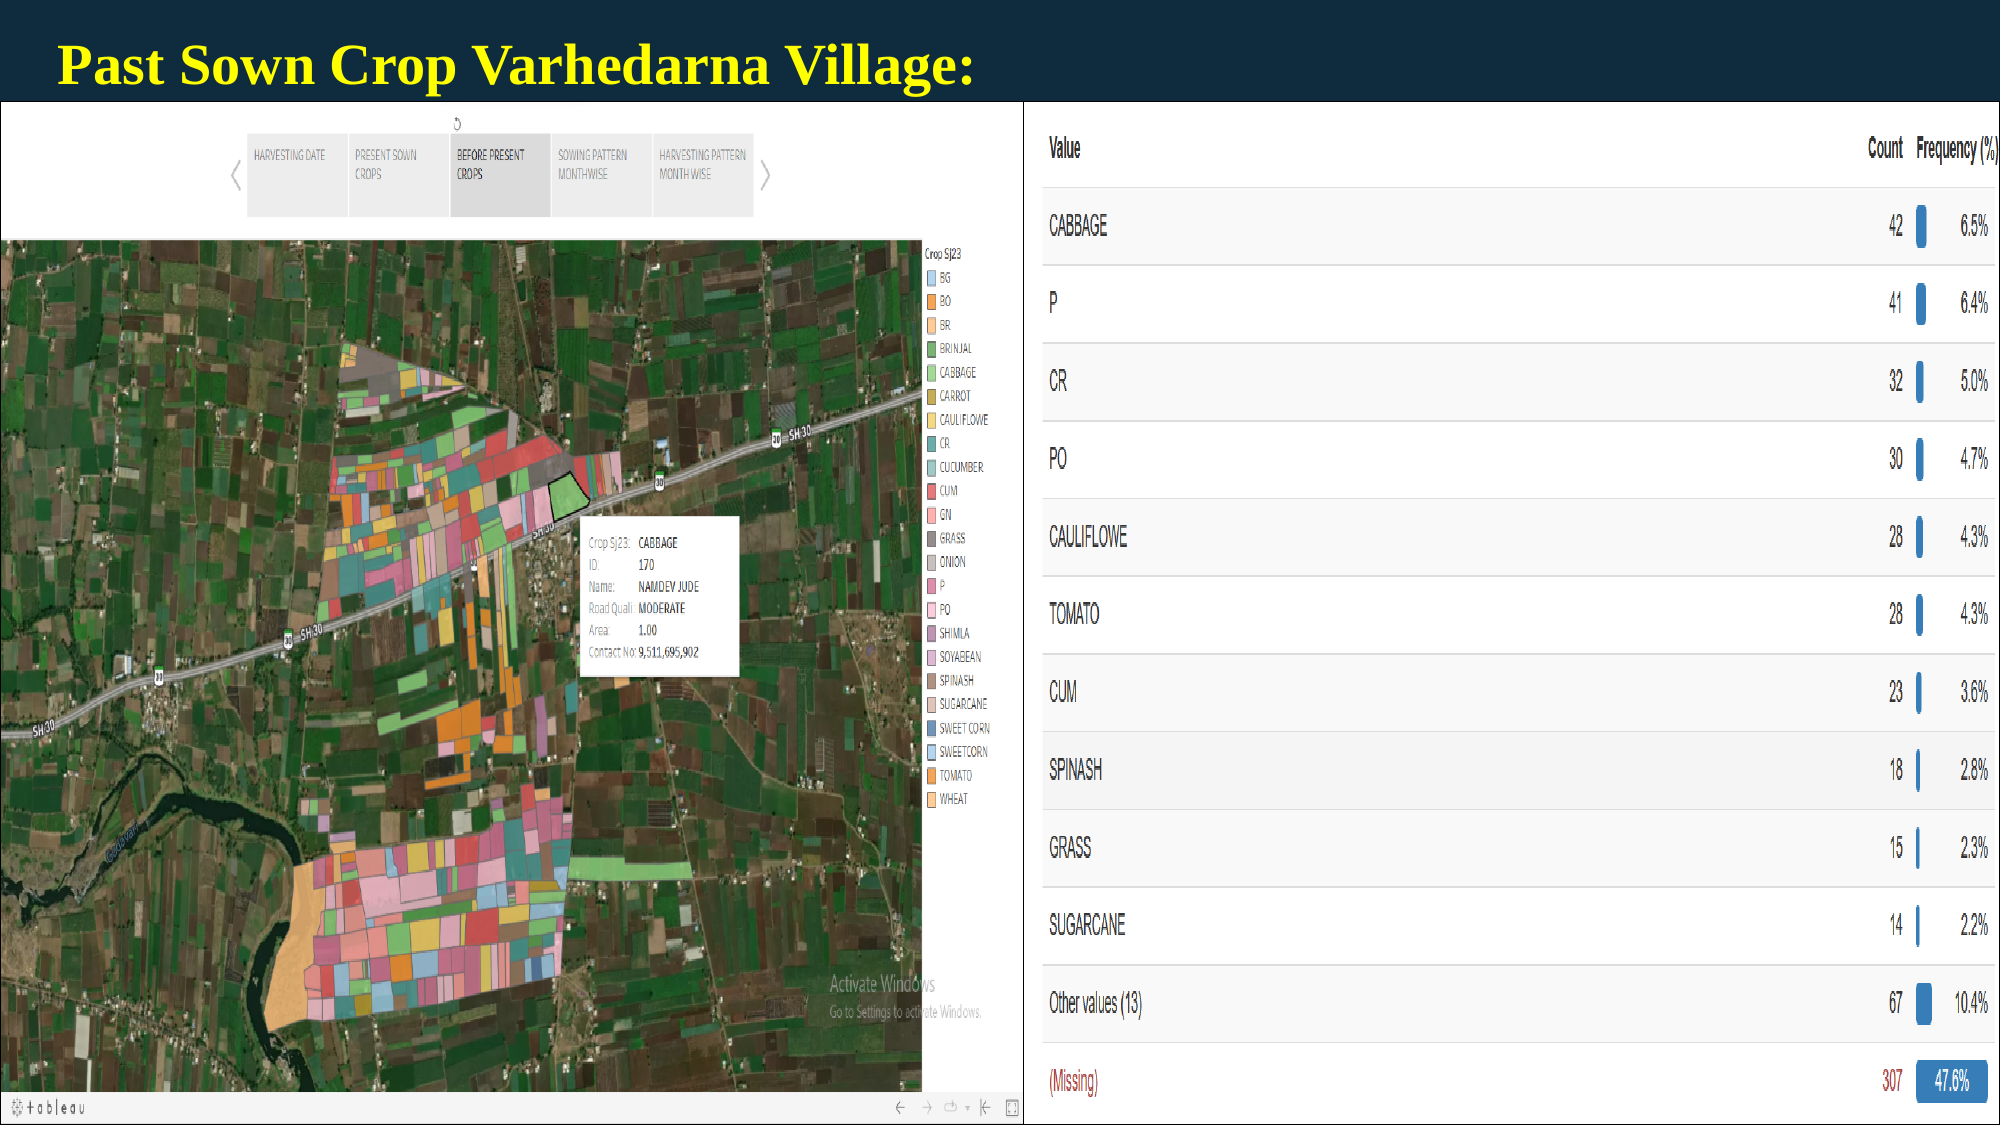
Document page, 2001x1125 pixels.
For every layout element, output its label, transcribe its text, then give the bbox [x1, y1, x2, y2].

text_box Past Sown Crop Varhedarna Village: [43, 19, 995, 100]
picture [0, 101, 2000, 1125]
